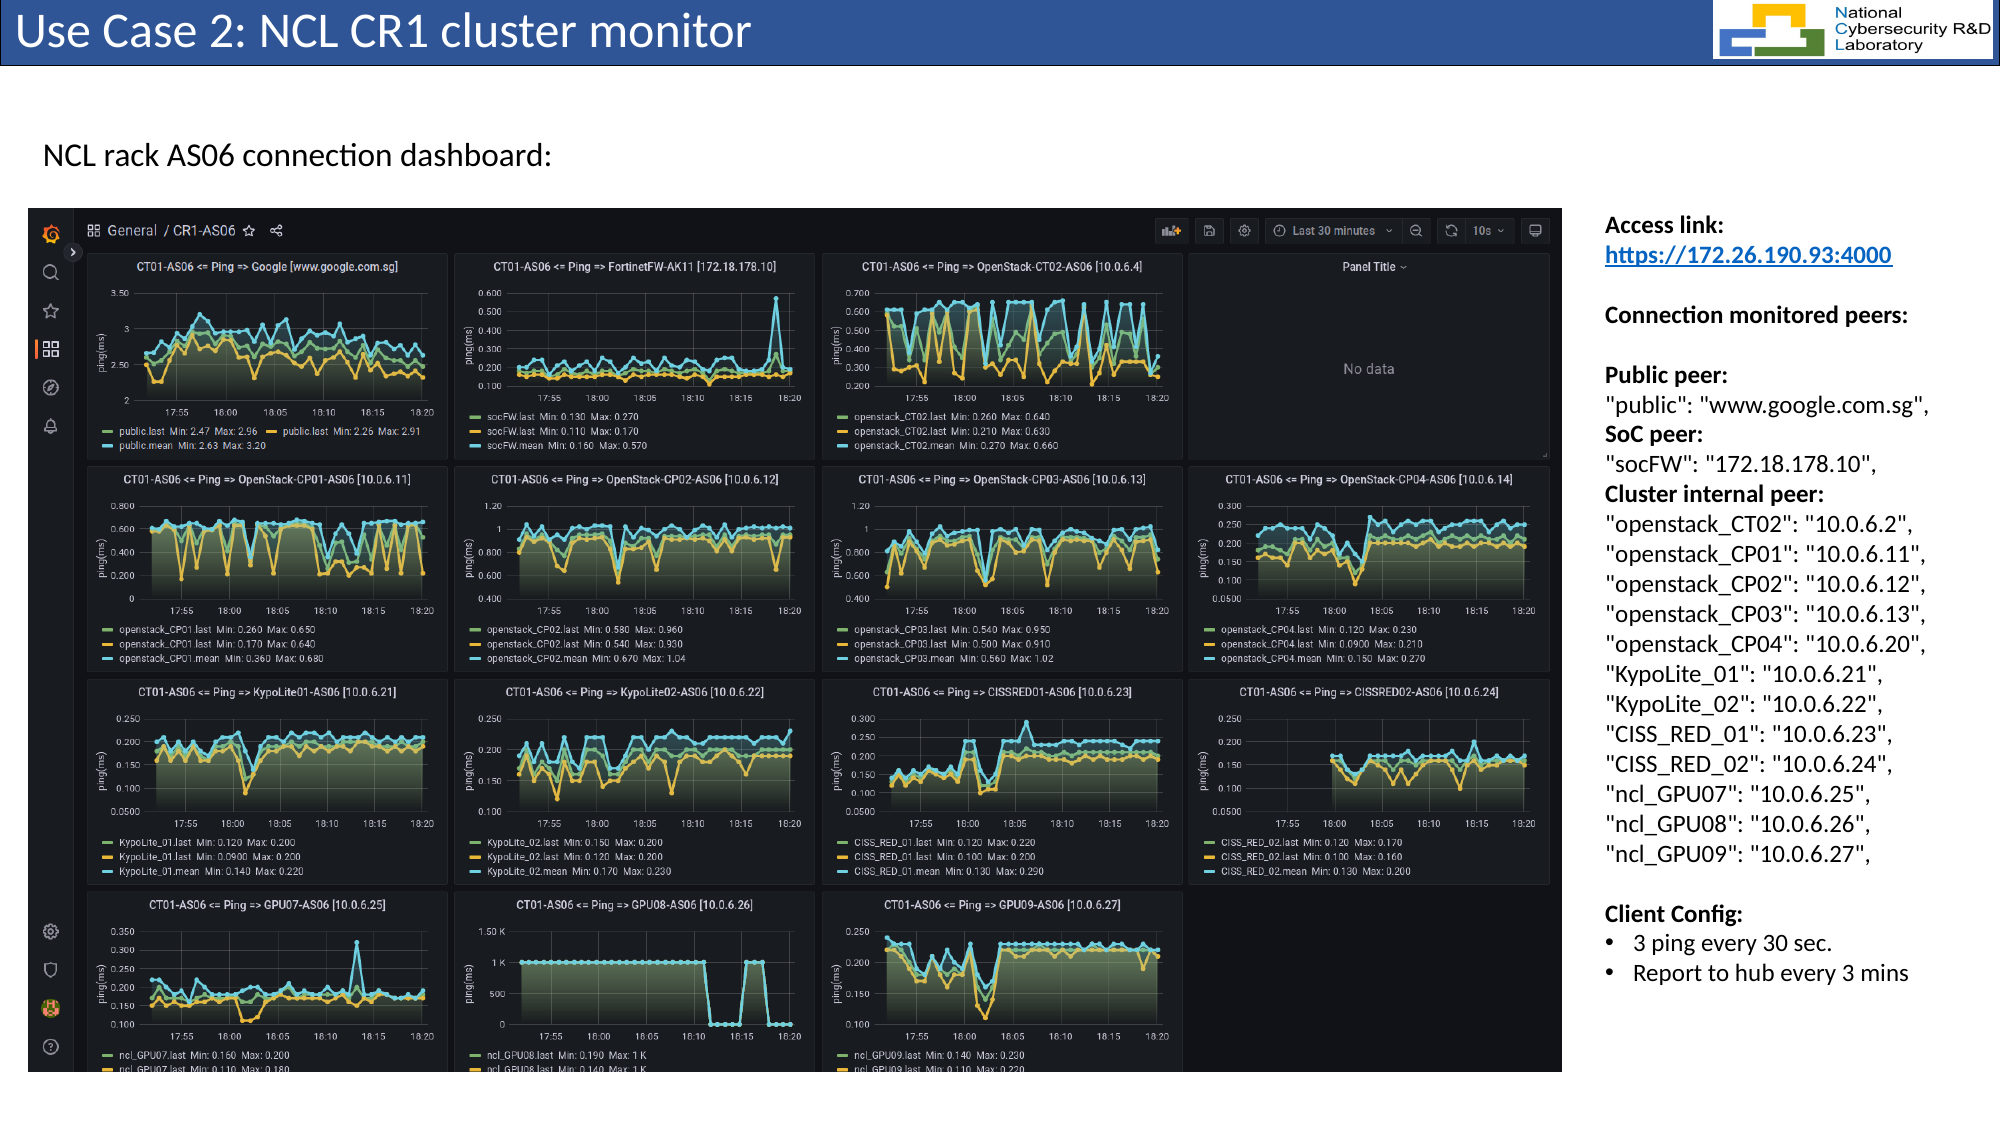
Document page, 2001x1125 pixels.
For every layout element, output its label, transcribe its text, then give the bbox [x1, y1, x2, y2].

text_box Use Case 2: NCL CR1 cluster monitor [0, 0, 2000, 66]
picture [28, 208, 1562, 1072]
picture [1713, 0, 1993, 59]
text_box NCL rack AS06 connection dashboard: [28, 125, 768, 180]
text_box Access link: https://172.26.190.93:4000 Connection monitored peers: Public peer: "public": "www.google.com.sg", SoC peer: "socFW": "172.18.178.10", Cluster internal peer: "openstack_CT02": "10.0.6.2", "openstack_CP01": "10.0.6.11", "openstack_CP02": "10.0.6.12", "openstack_CP03": "10.0.6.13", "openstack_CP04": "10.0.6.20", "KypoLite_01": "10.0.6.21", "KypoLite_02": "10.0.6.22", "CISS_RED_01": "10.0.6.23", "CISS_RED_02": "10.0.6.24", "ncl_GPU07": "10.0.6.25", "ncl_GPU08": "10.0.6.26", "ncl_GPU09": "10.0.6.27", Client Config: 3 ping every 30 sec. Report to hub every 3 mins [1590, 201, 1986, 995]
